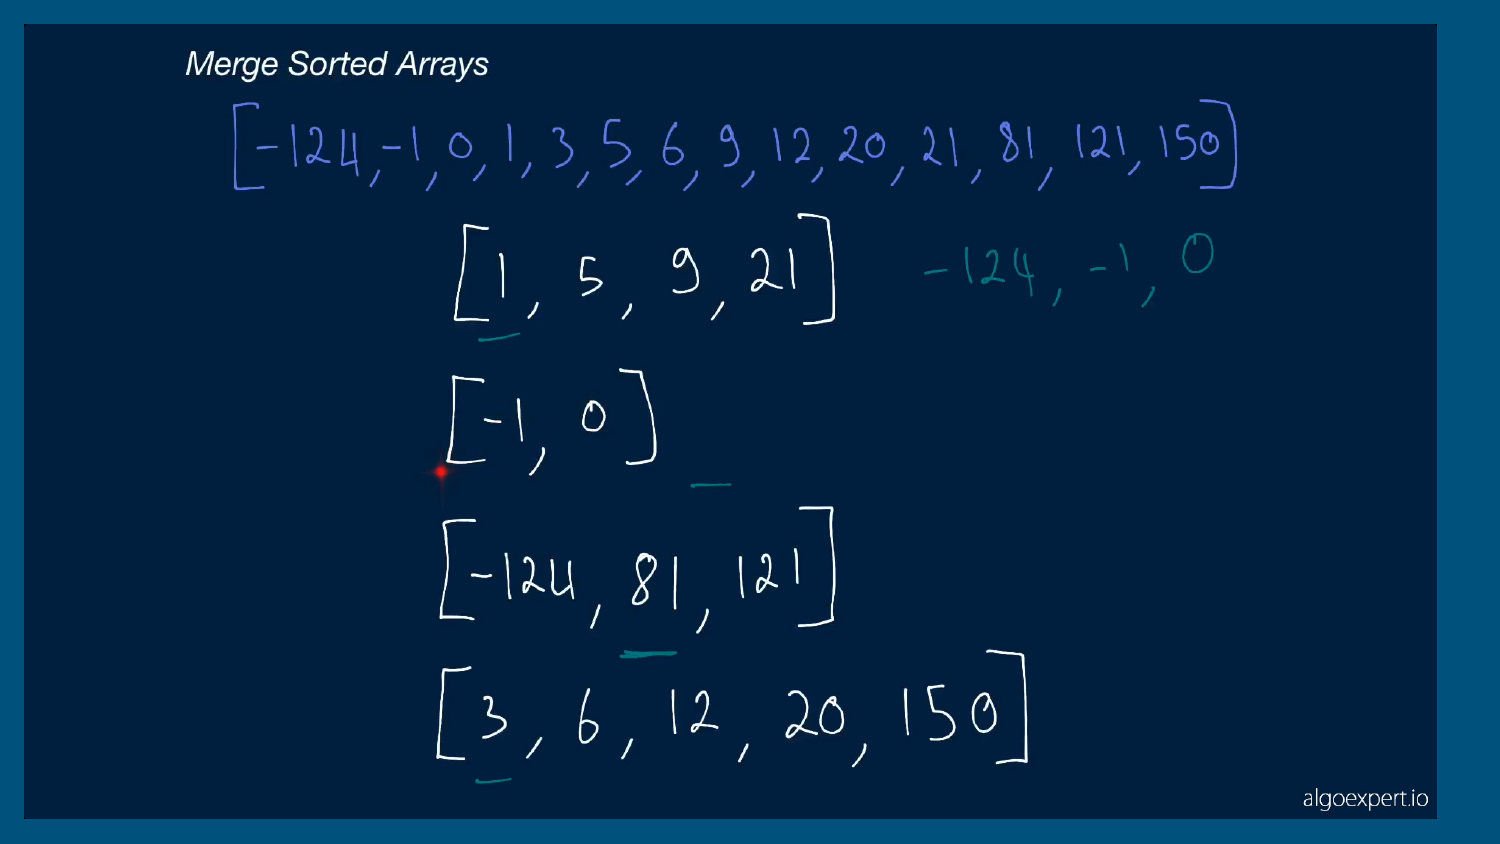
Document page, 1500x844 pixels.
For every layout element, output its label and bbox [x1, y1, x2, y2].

picture [25, 25, 1436, 818]
